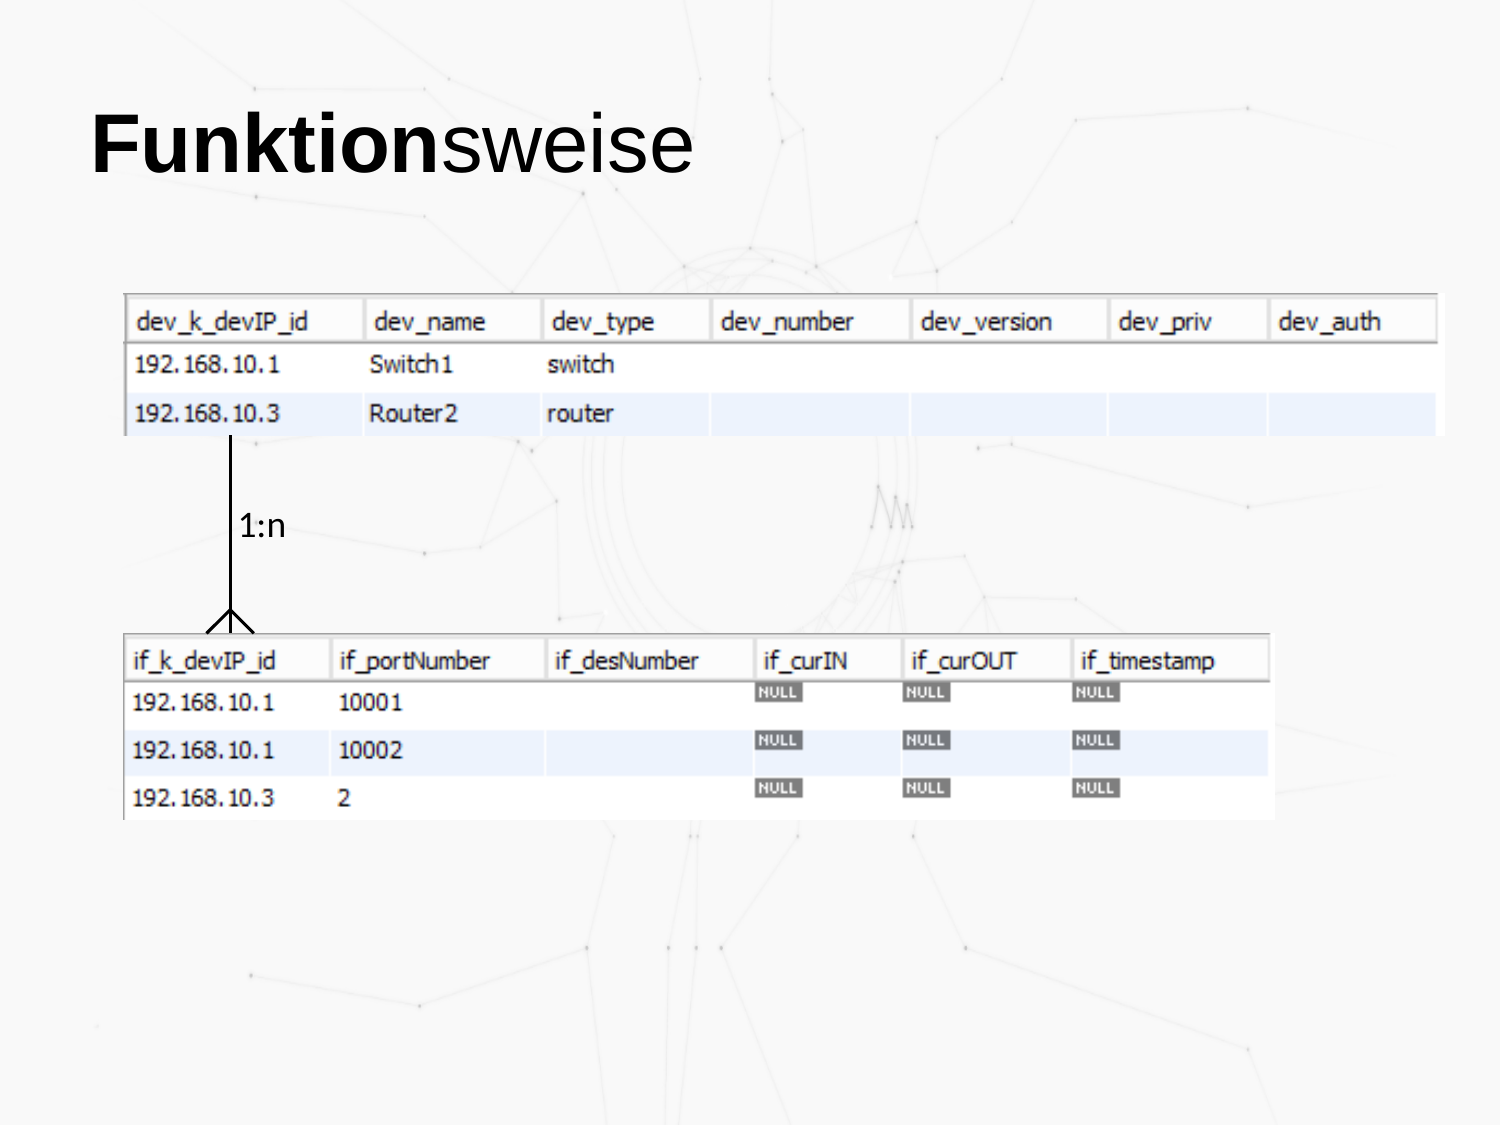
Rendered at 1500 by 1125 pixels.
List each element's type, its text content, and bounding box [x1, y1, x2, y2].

picture [123, 633, 1276, 821]
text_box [206, 609, 228, 634]
text_box 1:n [235, 492, 302, 552]
title Funktionsweise [75, 45, 1425, 233]
picture [123, 292, 1445, 436]
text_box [229, 609, 255, 634]
